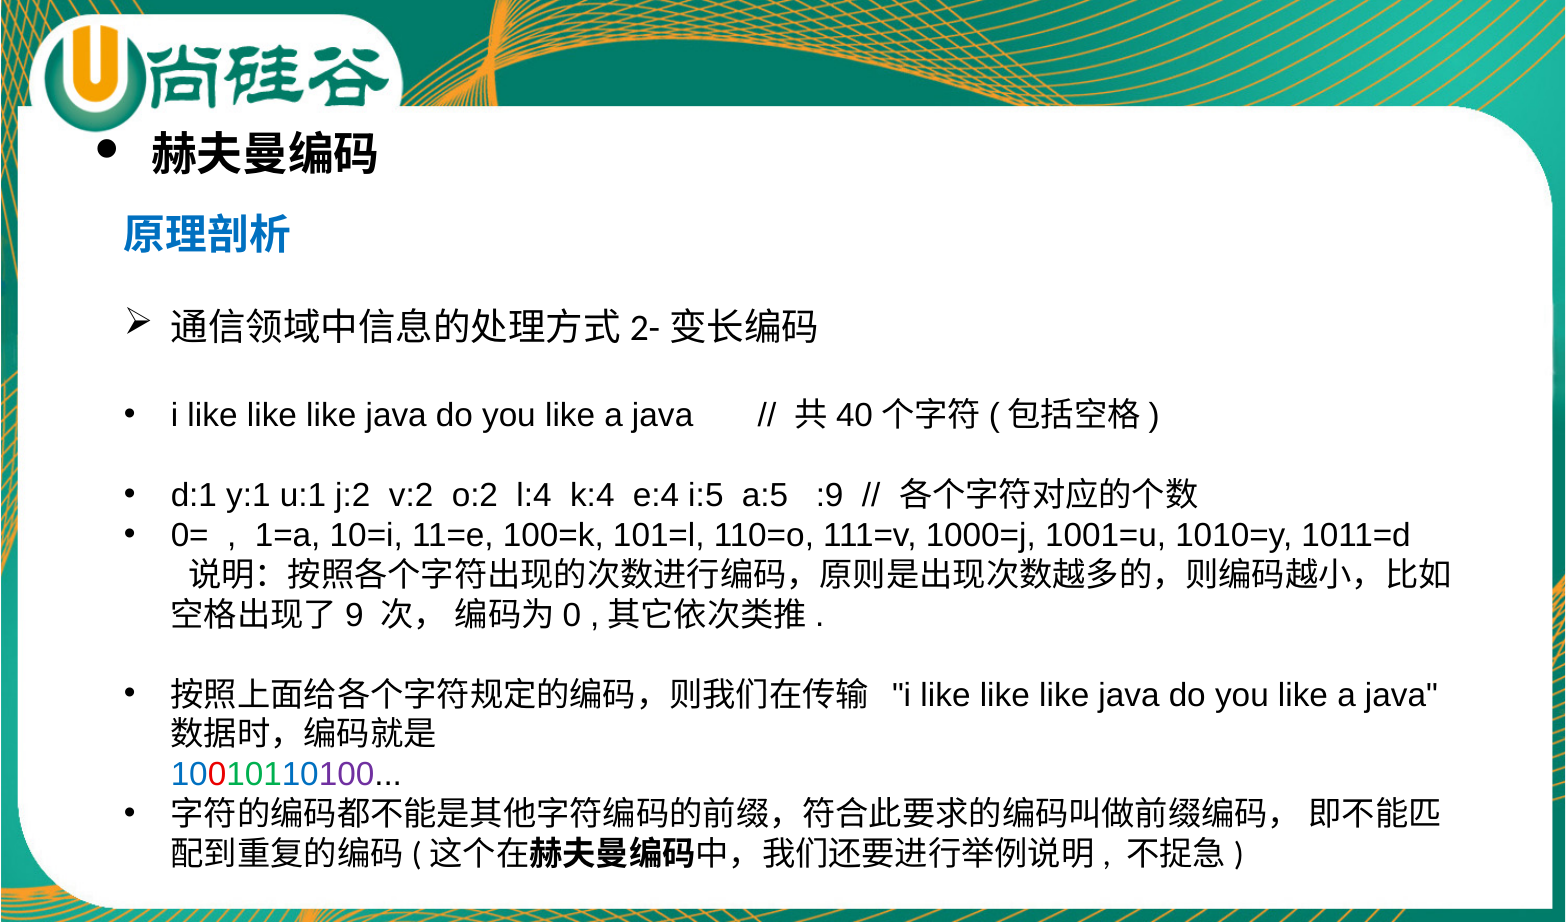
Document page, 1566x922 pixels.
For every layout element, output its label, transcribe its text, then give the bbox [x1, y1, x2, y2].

text_box 原理剖析 通信领域中信息的处理方式2-变长编码 i like like like java do you like a java // 共40个字符(包括空格) d:1 y:1 u:1 j:2 v:2 o:2 l:4 k:4 e:4 i:5 a:5 :9 // 各个字符对应的个数 0= , 1=a, 10=i, 11=e, 100=k, 101=l, 110=o, 111=v, 1000=j, 1001=u, 1010=y, 1011=d 说明：按照各个字符出现的次数进行编码，原则是出现次数越多的，则编码越小，比如 空格出现了9 次， 编码为0 ,其它依次类推. 按照上面给各个字符规定的编码，则我们在传输 "i like like like java do you like a java" 数据时，编码就是 10010110100... 字符的编码都不能是其他字符编码的前缀，符合此要求的编码叫做前缀编码， 即不能匹配到重复的编码(这个在赫夫曼编码中，我们还要进行举例说明, 不捉急) [109, 200, 1468, 880]
text_box 赫夫曼编码 [79, 123, 1325, 188]
picture [0, 0, 1566, 922]
